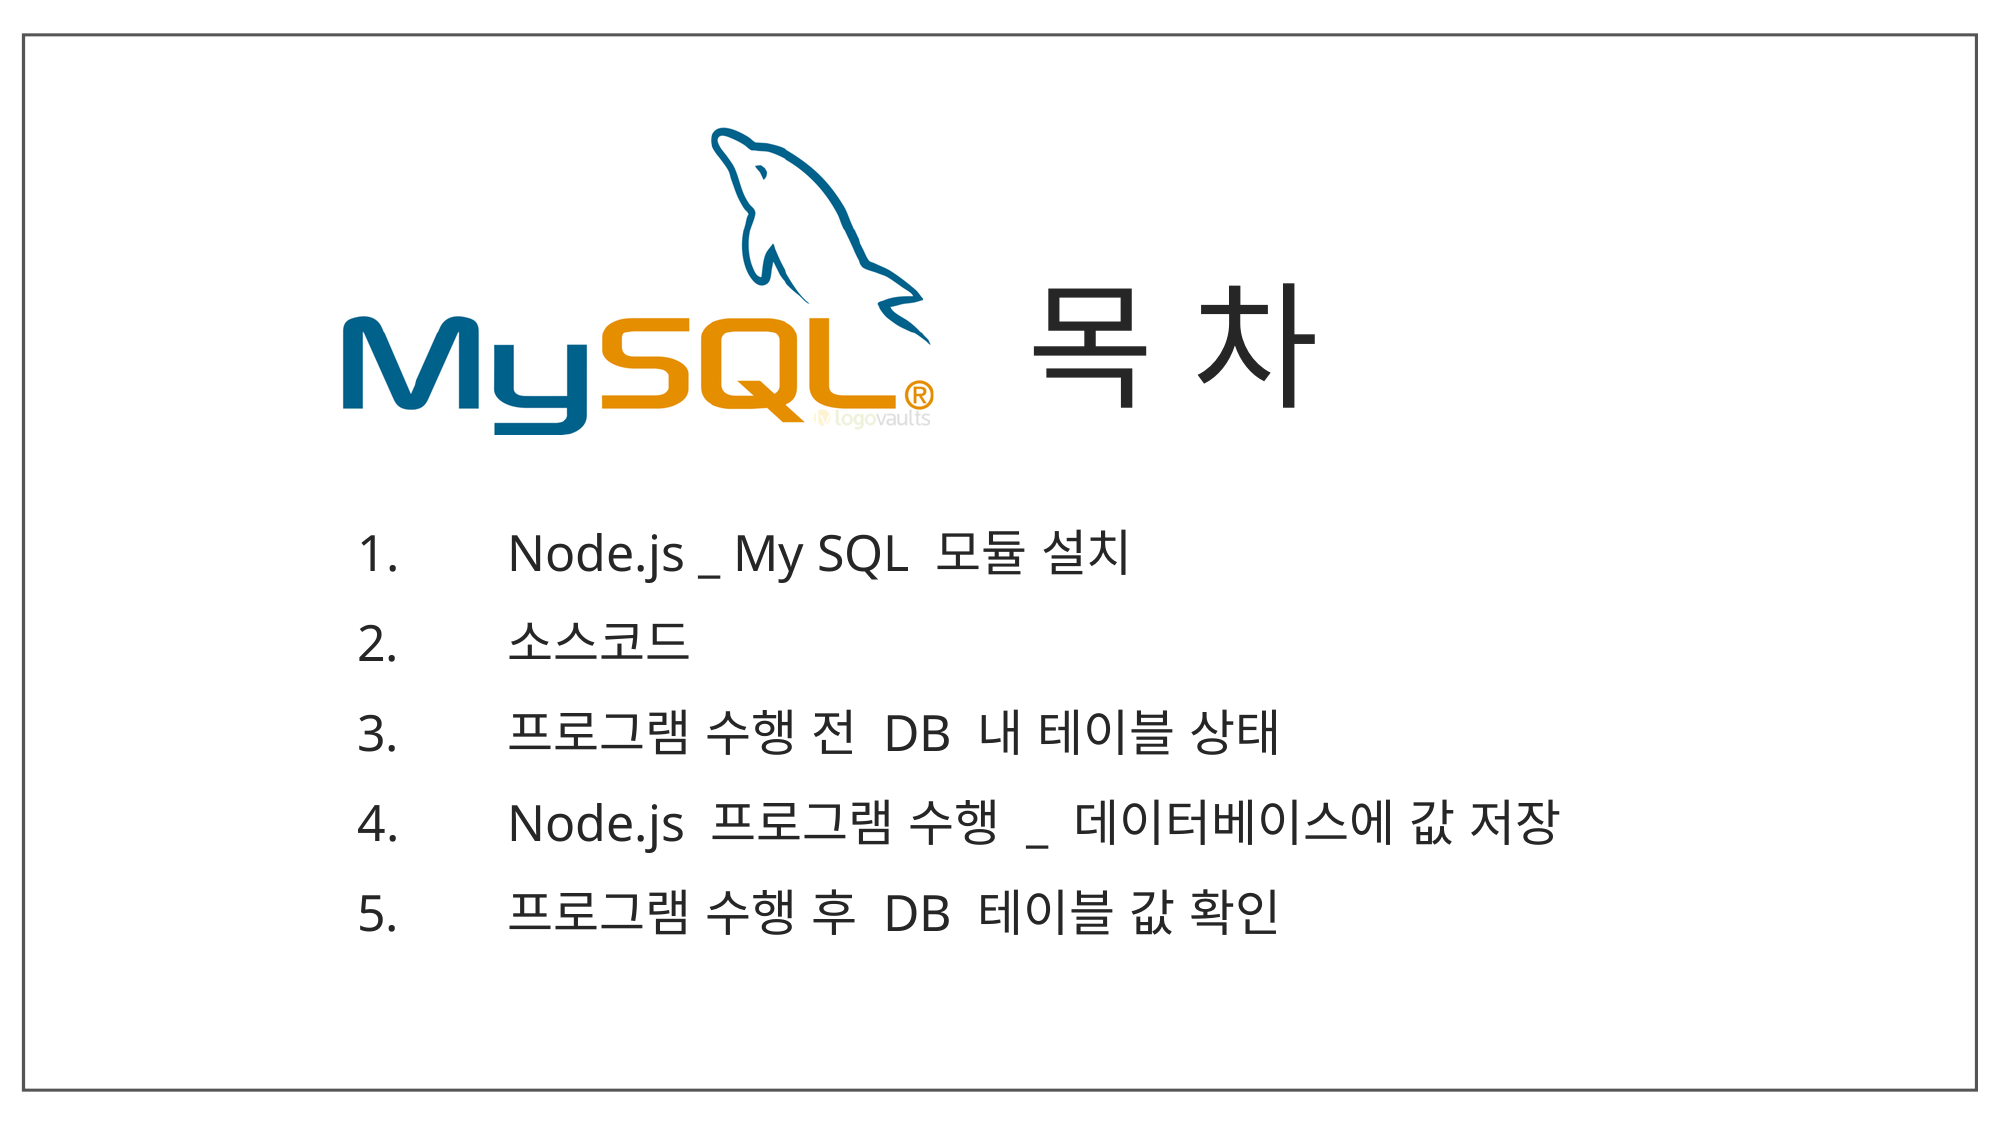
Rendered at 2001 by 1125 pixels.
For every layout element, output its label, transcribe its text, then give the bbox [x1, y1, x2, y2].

picture [342, 127, 934, 435]
text_box [22, 34, 1977, 1091]
text_box Node.js _ My SQL 모듈 설치 소스코드 프로그램 수행 전 DB 내 테이블 상태 Node.js 프로그램 수행 _ 데이터베이스에 값 저장 프로그램 수행 후 DB 테이블 값 확인 [342, 484, 1658, 949]
text_box 목 차 [1012, 252, 1367, 433]
